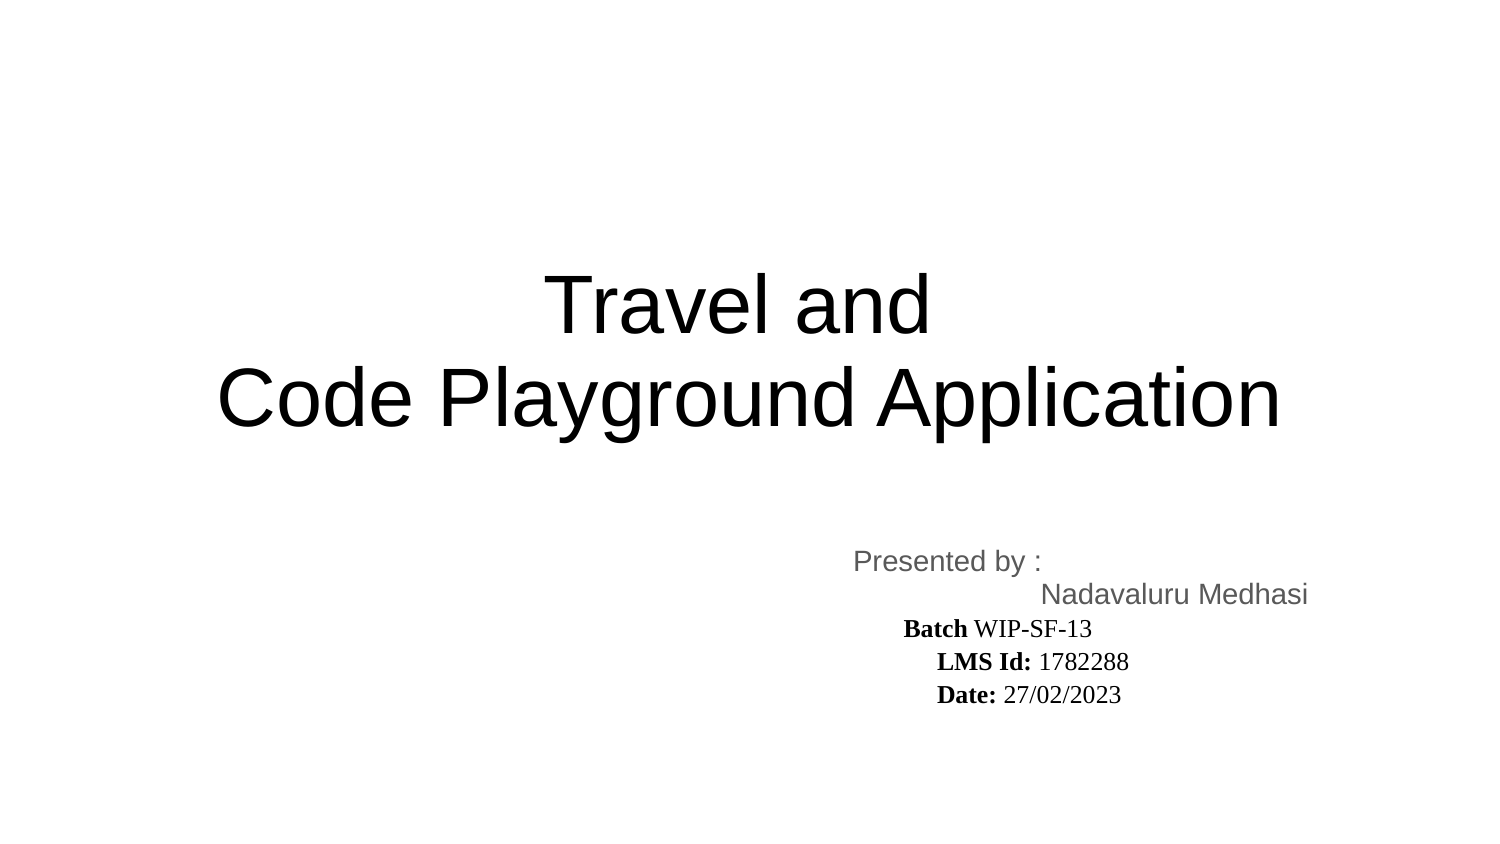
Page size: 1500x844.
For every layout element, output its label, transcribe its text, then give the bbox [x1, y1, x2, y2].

subtitle Presented by : Nadavaluru Medhasi Batch WIP-SF-13 LMS Id: 1782288 Date: 27/02/2023 [51, 530, 1449, 730]
title Travel and Code Playground Application [51, 122, 1449, 459]
